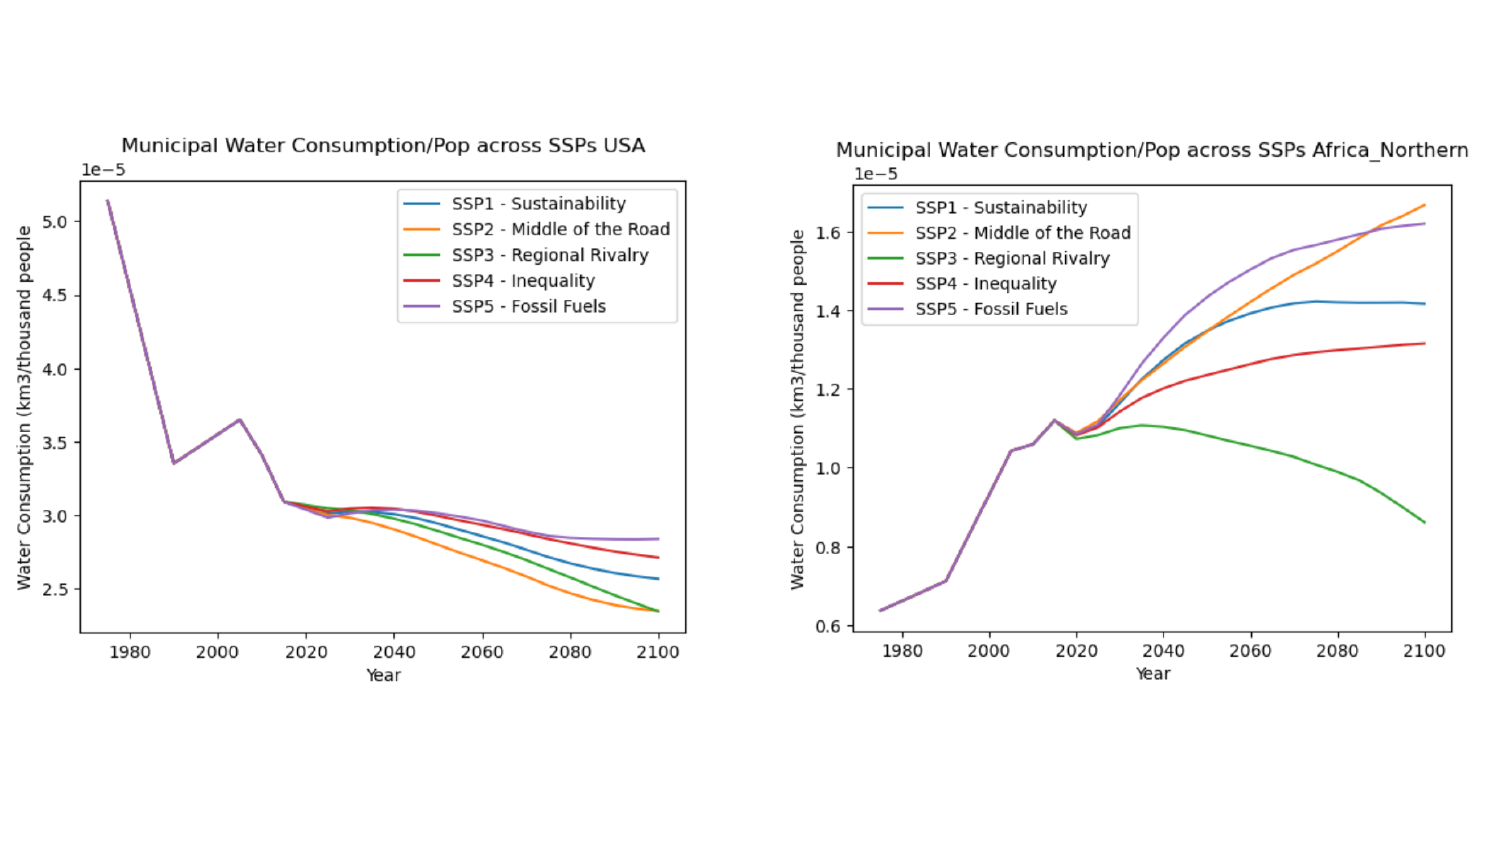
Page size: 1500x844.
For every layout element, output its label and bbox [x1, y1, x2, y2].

picture [782, 133, 1476, 686]
picture [0, 134, 693, 686]
